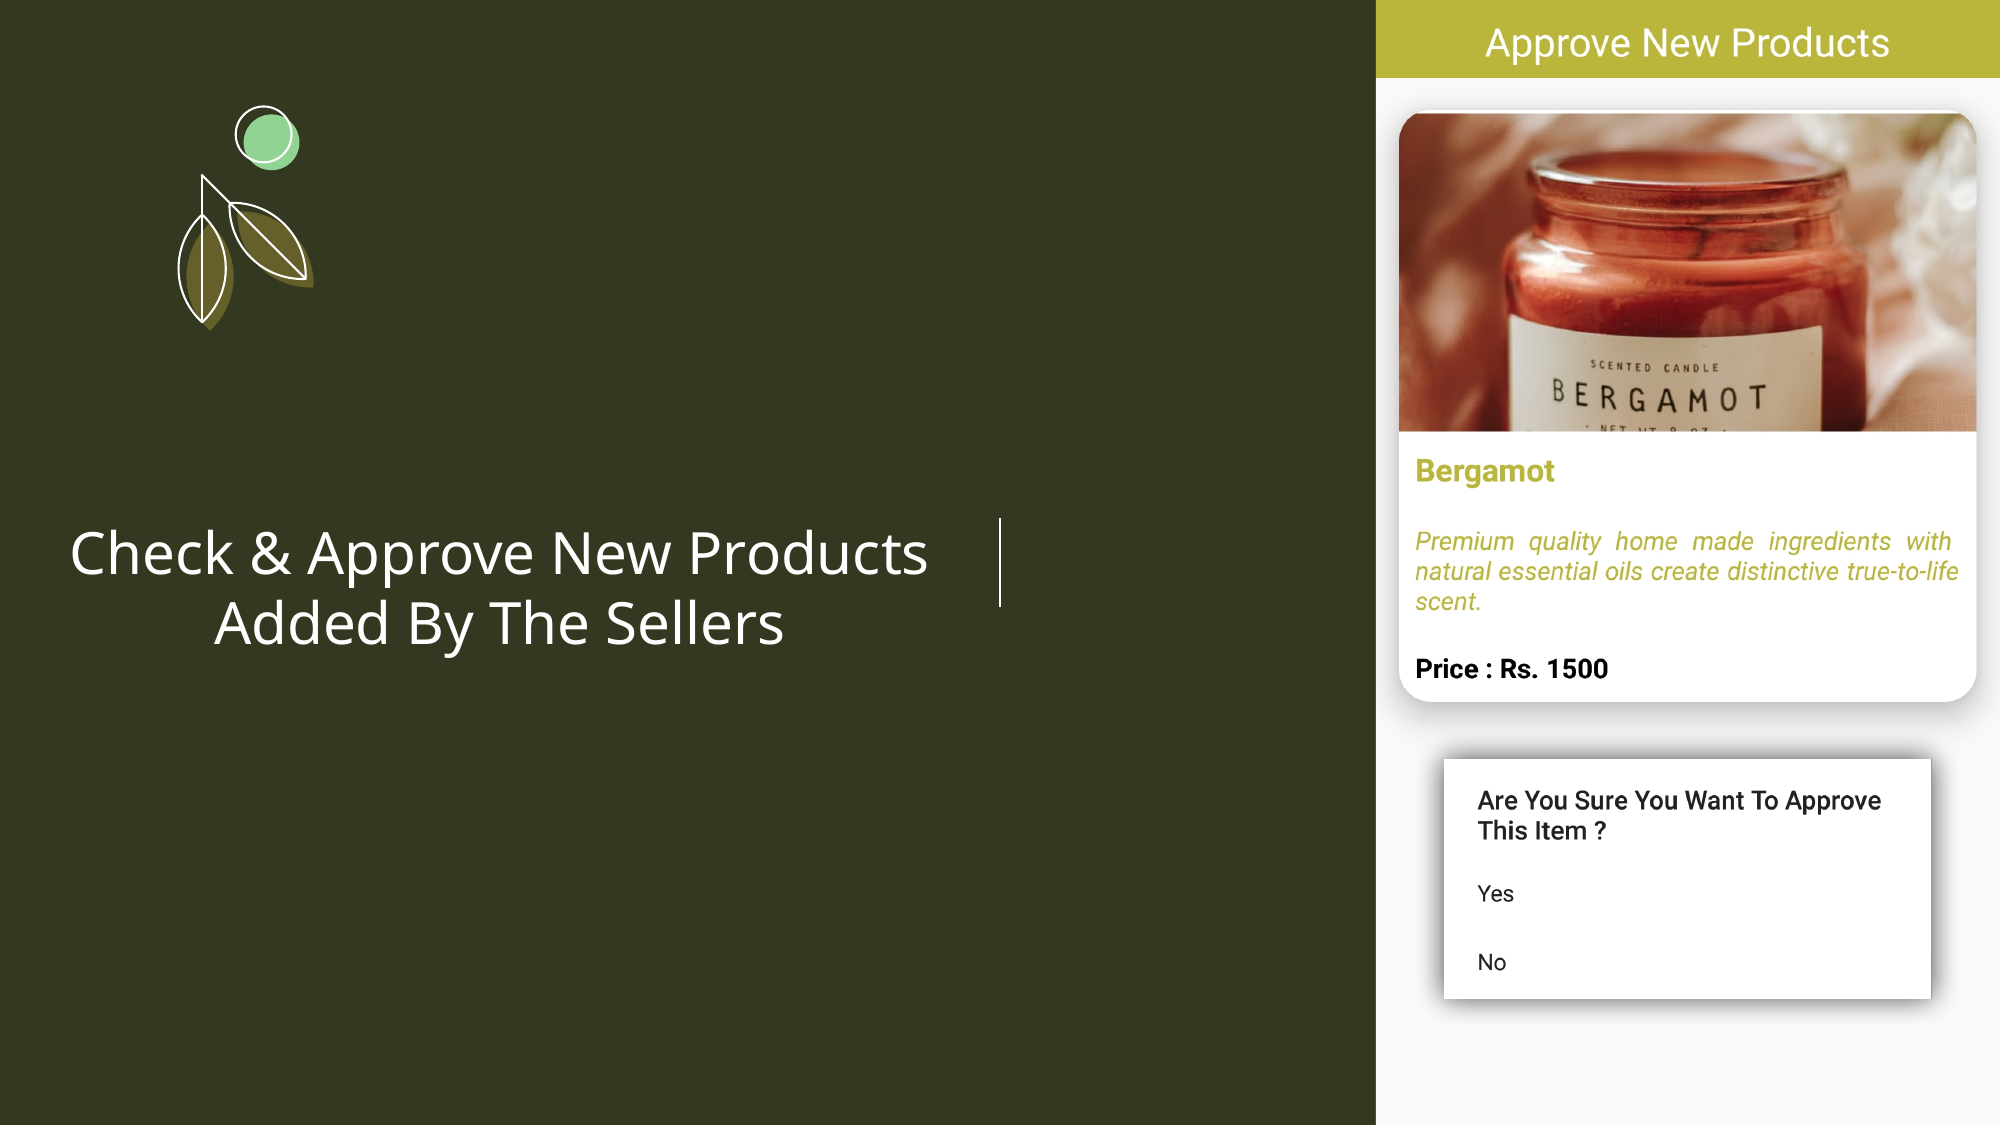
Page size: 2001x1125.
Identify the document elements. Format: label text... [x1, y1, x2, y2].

text_box Check & Approve New Products Added By The Sellers [0, 508, 1000, 664]
picture [1375, 0, 2000, 1125]
